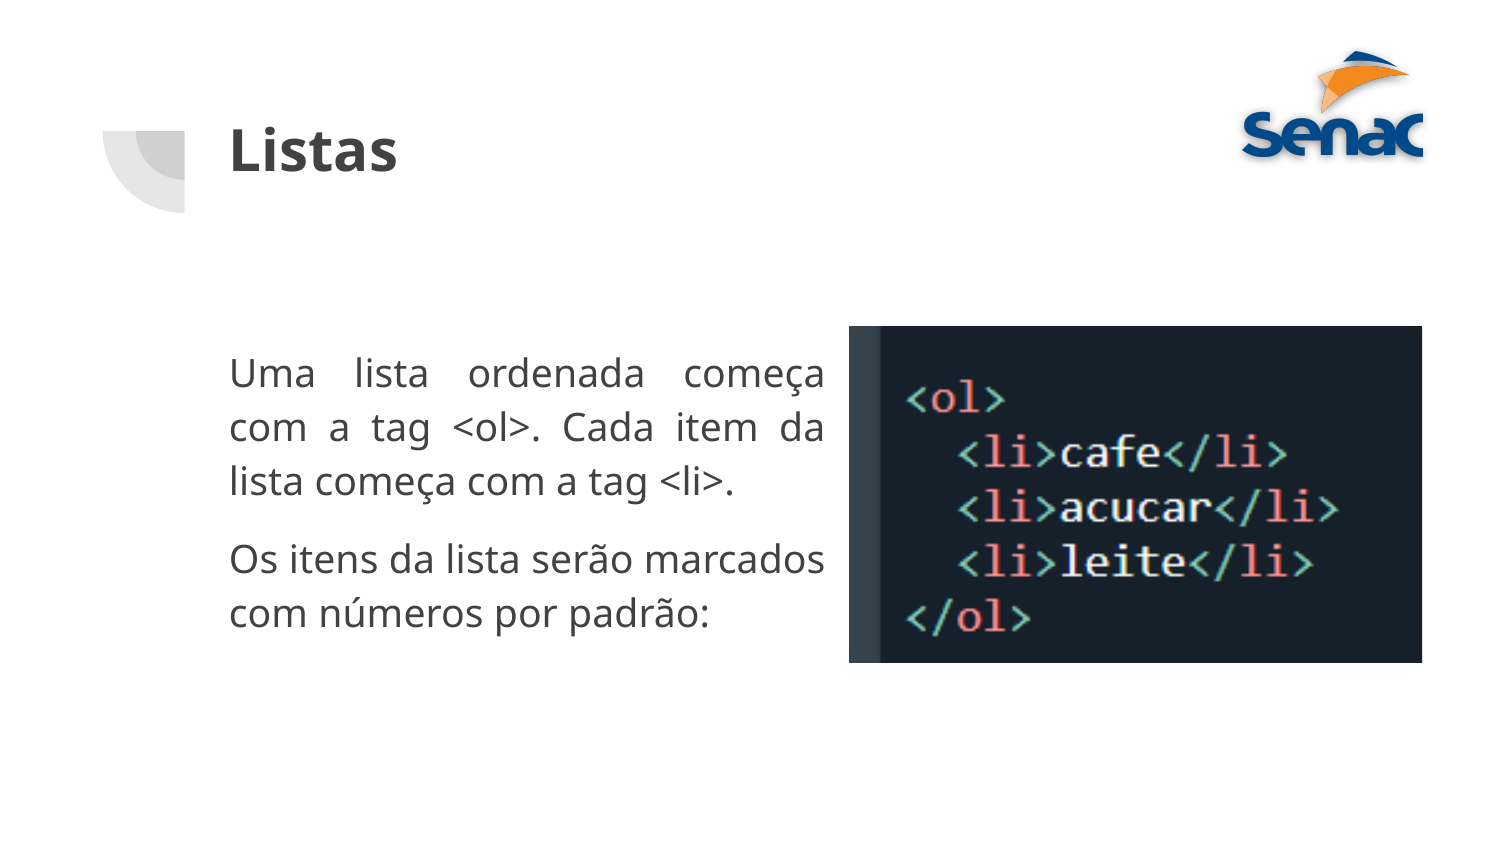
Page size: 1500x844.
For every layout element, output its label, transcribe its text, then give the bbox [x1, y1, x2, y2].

picture [1242, 50, 1423, 157]
title Listas [213, 98, 1368, 263]
list Uma lista ordenada começa com a tag <ol>. Cada item da lista começa com a tag <li>. Os itens da lista serão marcados com números por padrão: [213, 326, 842, 663]
picture [848, 326, 1423, 663]
